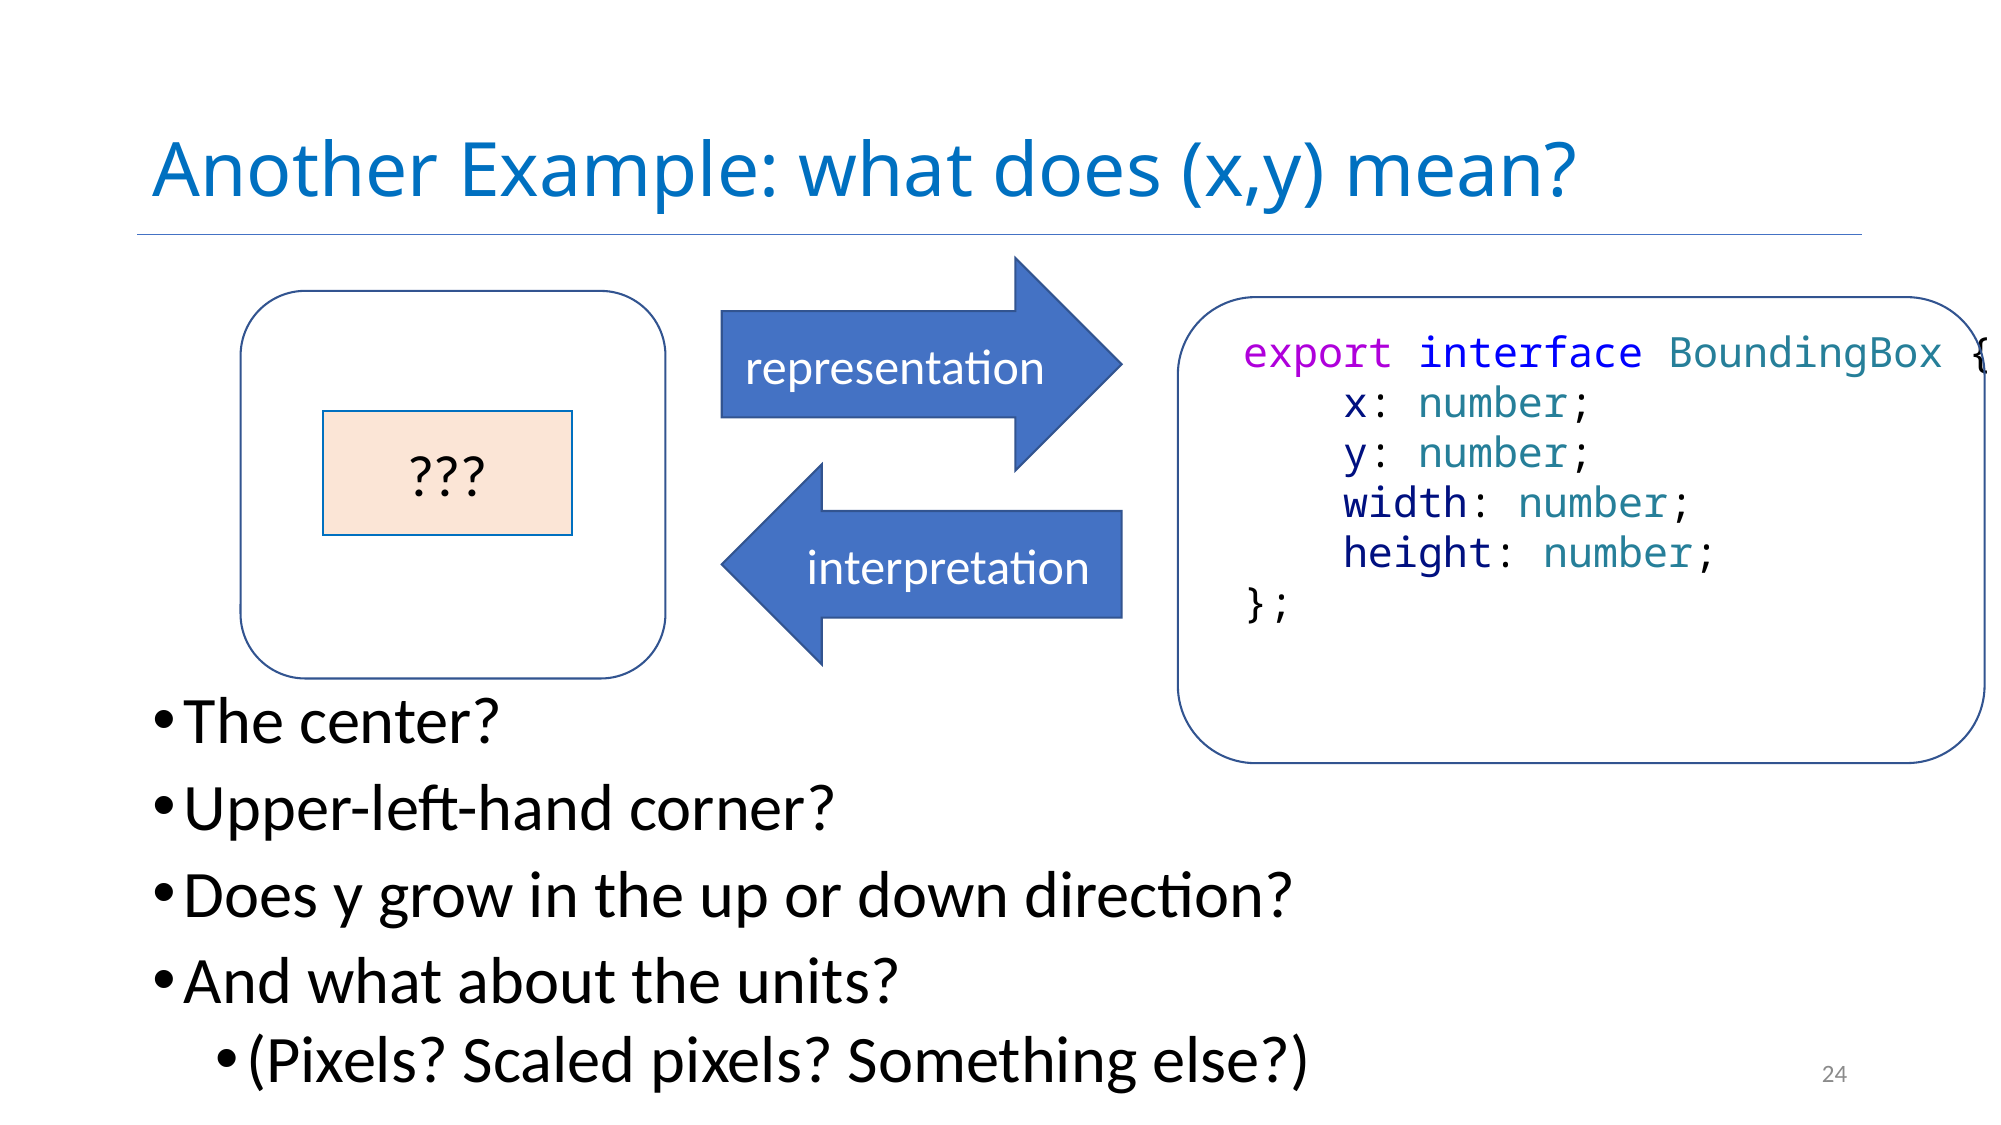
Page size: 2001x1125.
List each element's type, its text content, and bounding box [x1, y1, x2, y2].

title Another Example: what does (x,y) mean? [137, 3, 1863, 221]
text_box [1176, 296, 1986, 765]
list The center? Upper-left-hand corner? Does y grow in the up or down direction? And what about the units? (Pixels? Scaled pixels? Something else?) [137, 678, 1642, 1105]
text_box export interface BoundingBox { x: number; y: number; width: number; height: number; }; [1962, 317, 2000, 634]
slide_number 24 [1412, 1042, 1863, 1103]
text_box ??? [322, 410, 573, 536]
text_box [721, 258, 1122, 665]
text_box [239, 289, 667, 680]
